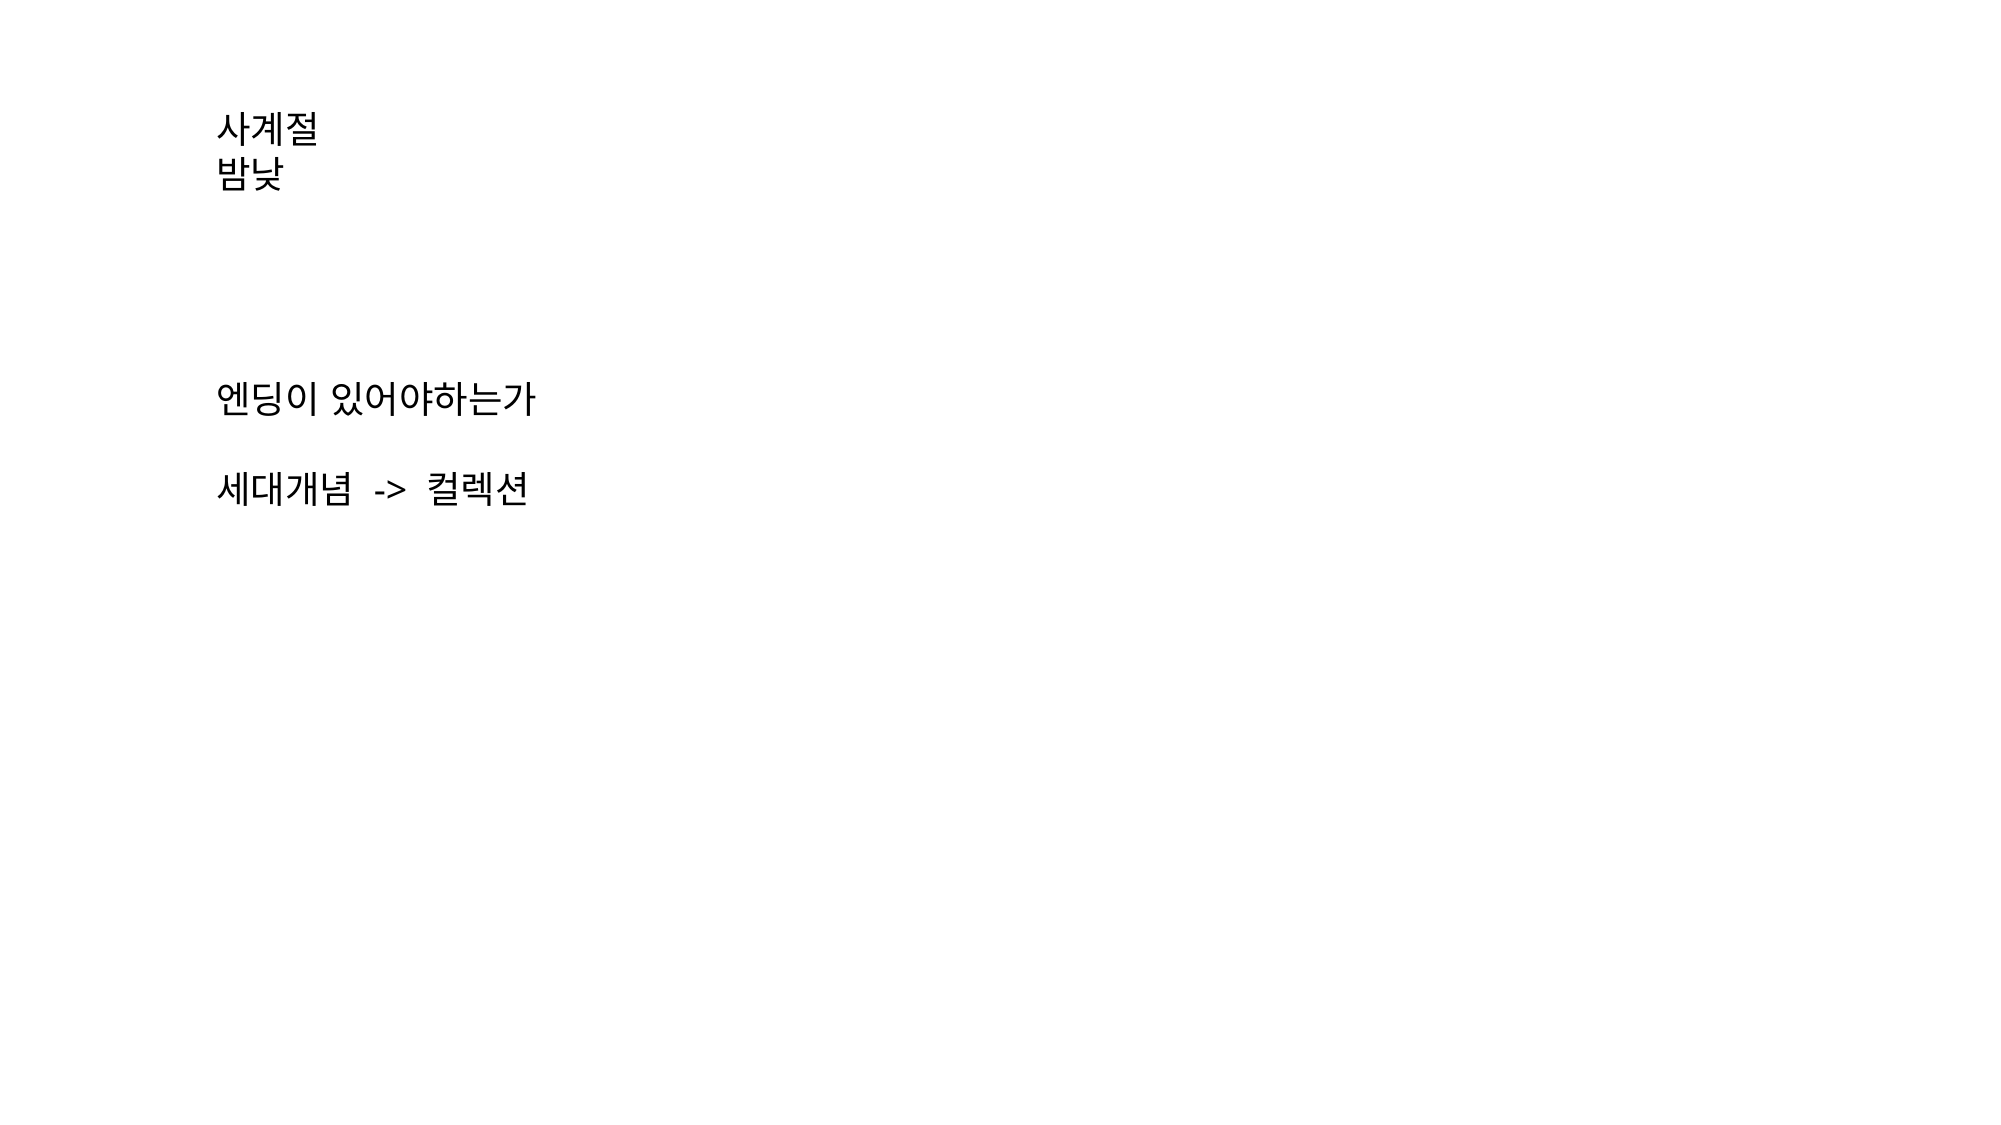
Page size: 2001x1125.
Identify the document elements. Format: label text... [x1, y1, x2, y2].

text_box 사계절 밤낮 엔딩이 있어야하는가 세대개념 -> 컬렉션 [201, 98, 553, 519]
